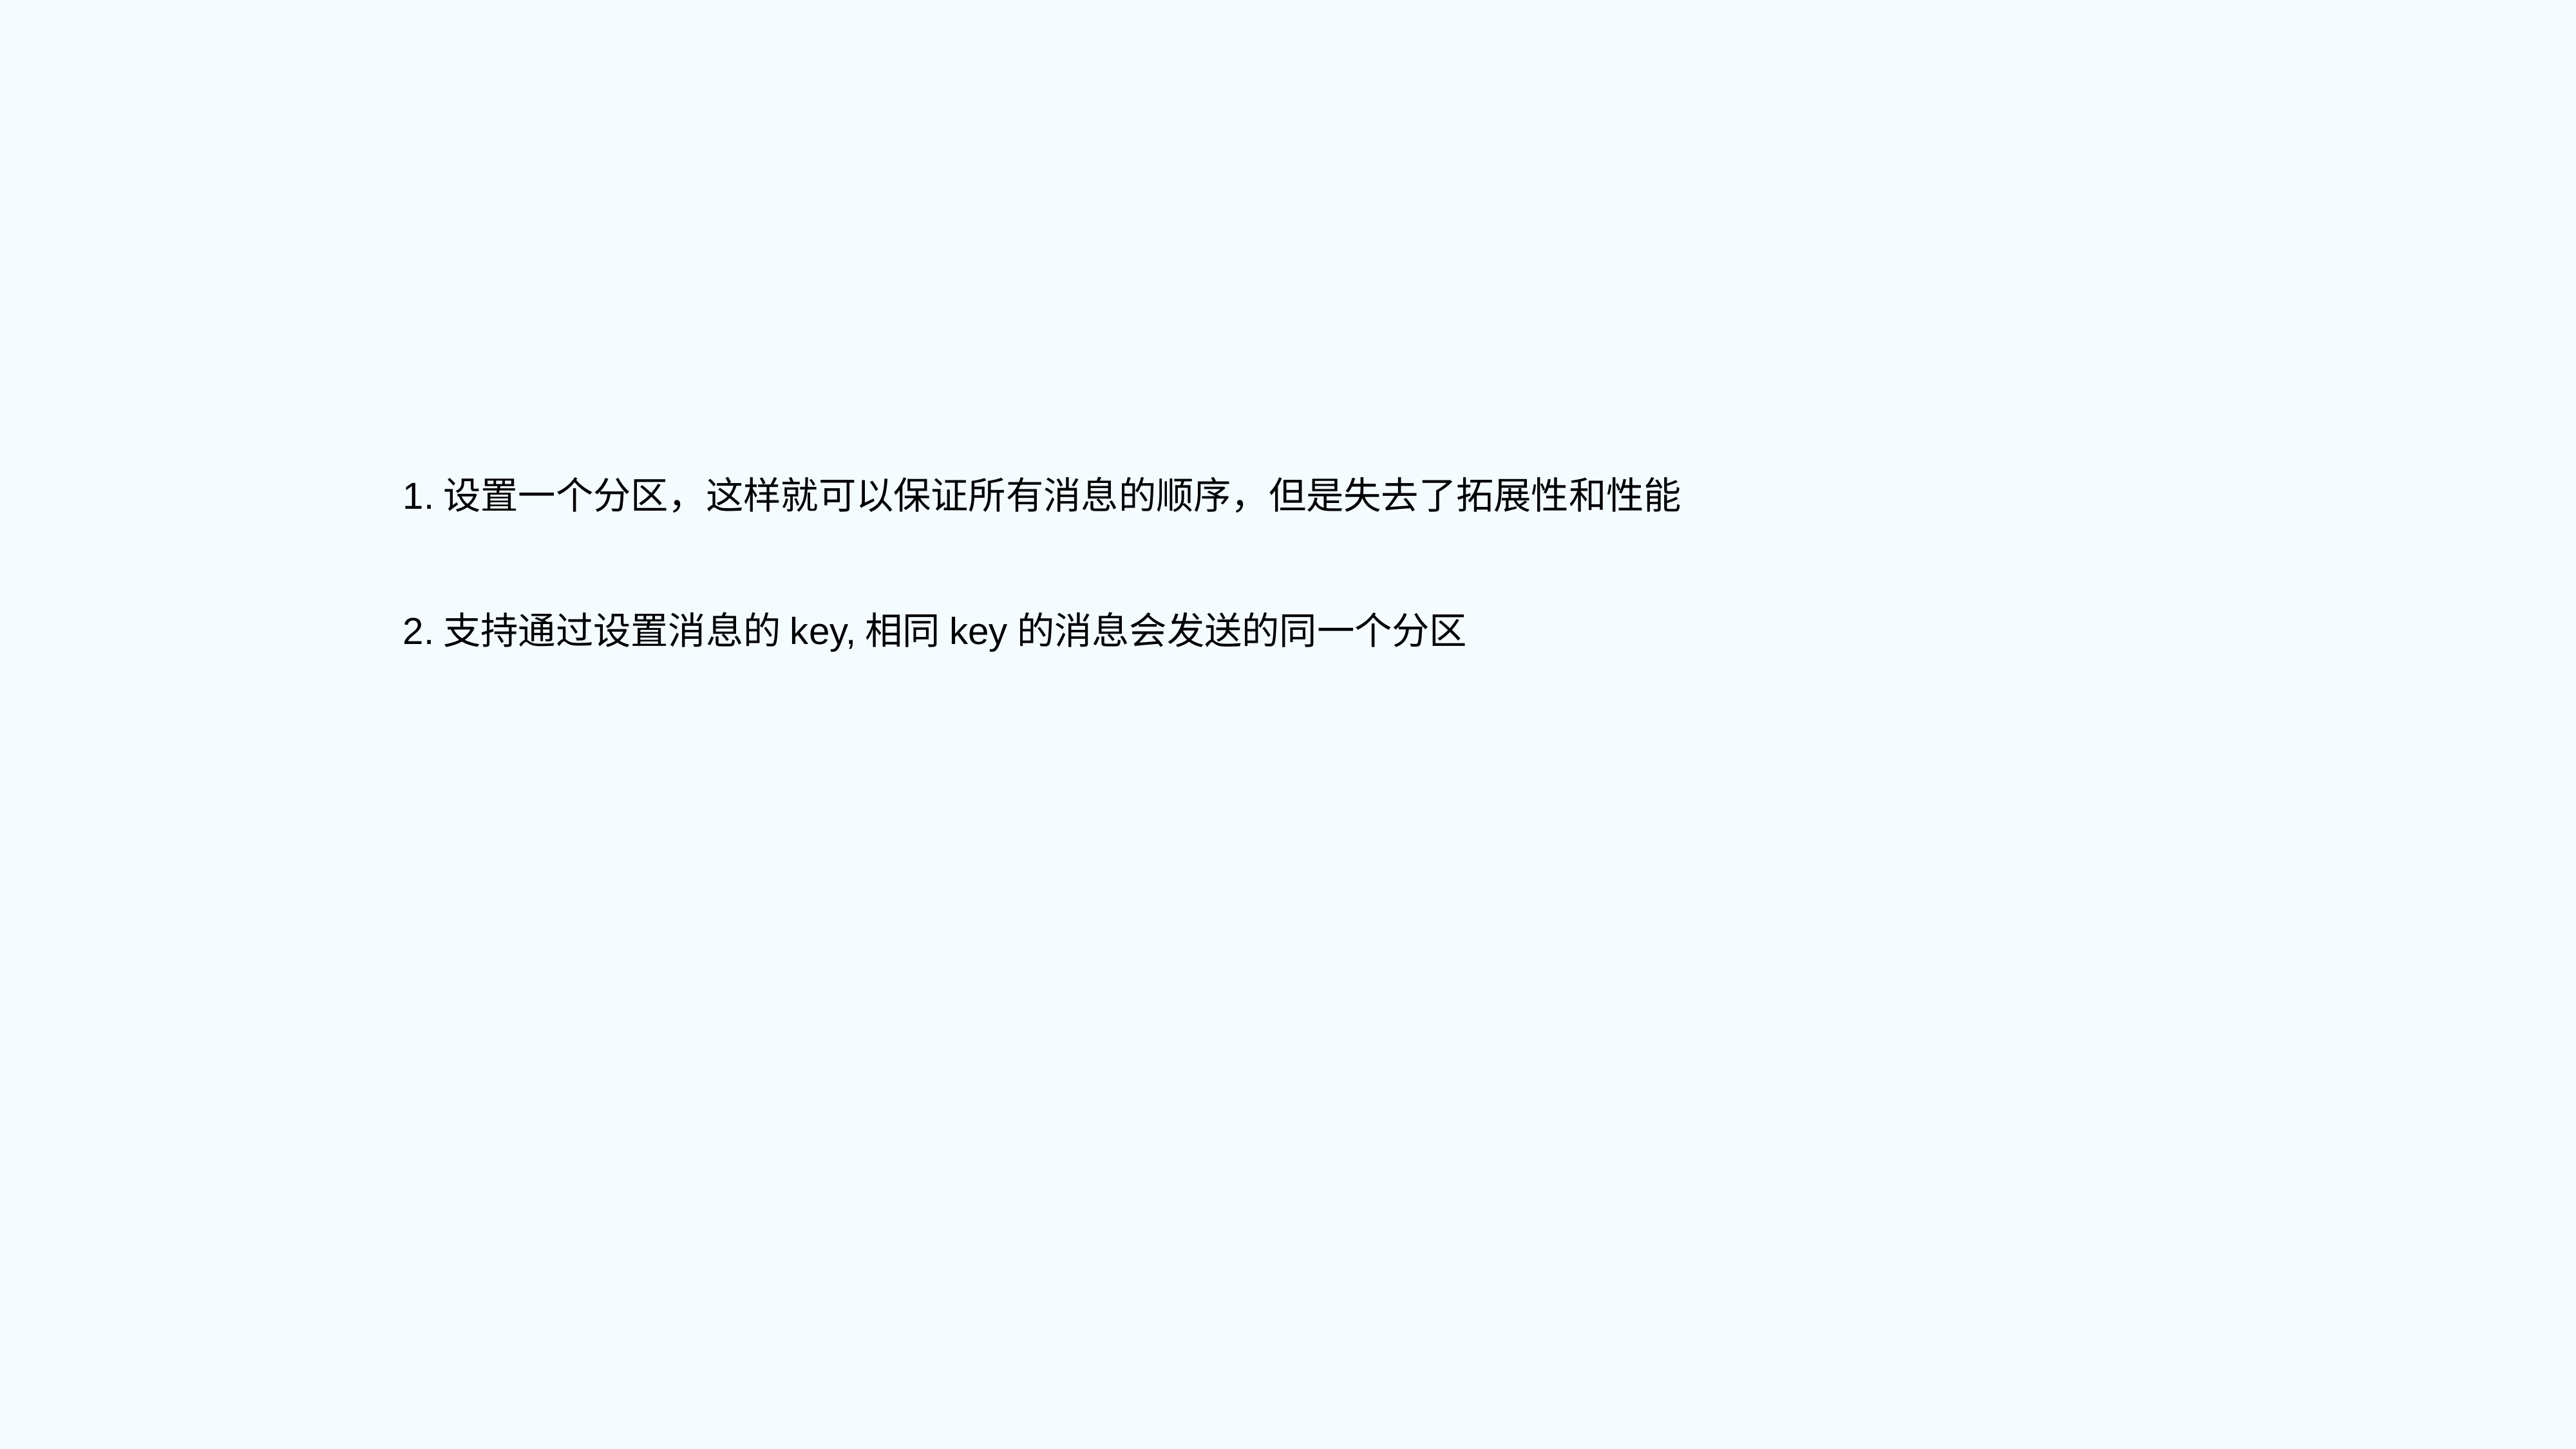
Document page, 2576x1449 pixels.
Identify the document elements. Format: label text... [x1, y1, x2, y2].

text_box 1.设置一个分区，这样就可以保证所有消息的顺序，但是失去了拓展性和性能 2.支持通过设置消息的key,相同key的消息会发送的同一个分区 [393, 467, 1691, 657]
